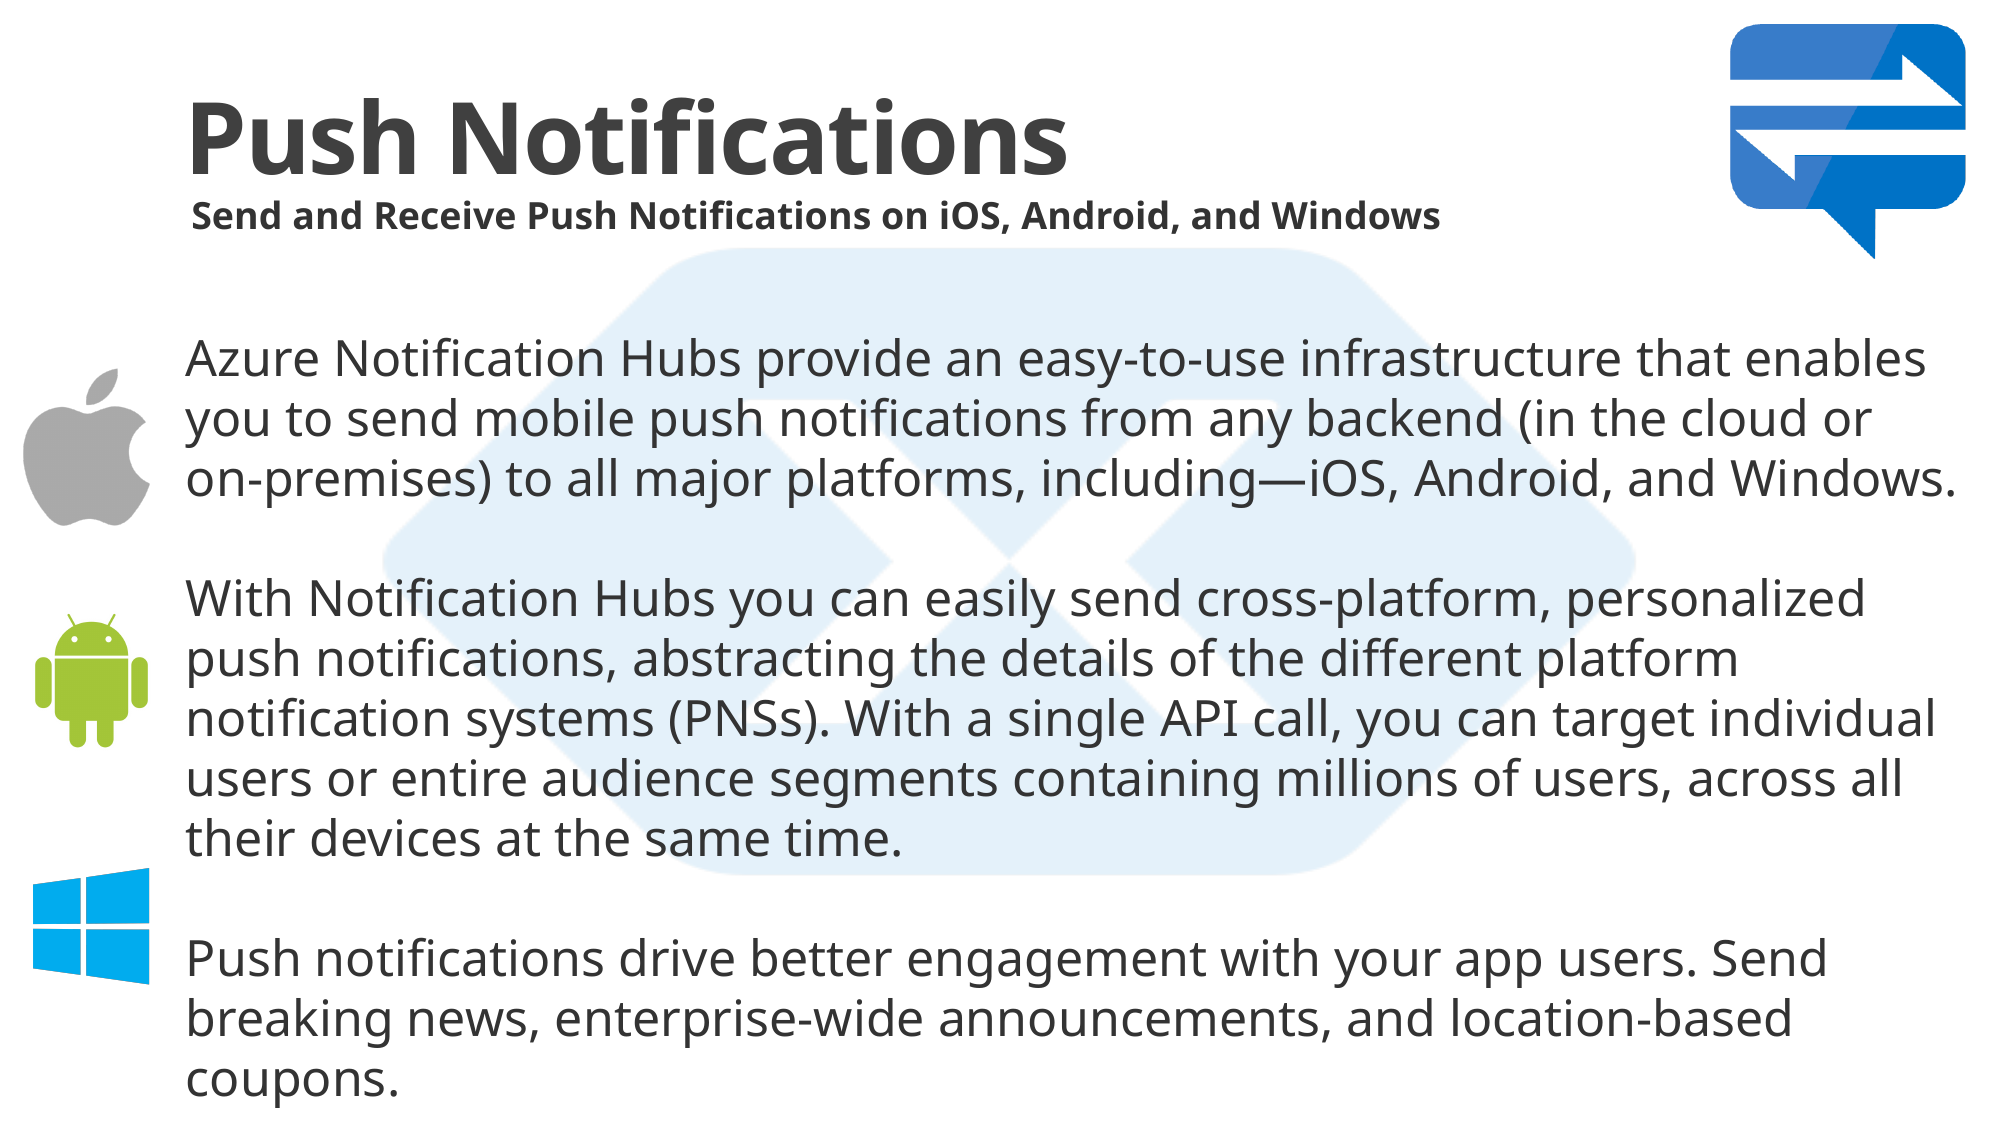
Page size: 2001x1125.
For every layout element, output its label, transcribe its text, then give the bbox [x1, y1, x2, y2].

picture [1624, 23, 2000, 259]
picture [16, 359, 157, 534]
text_box Push Notifications [161, 73, 1624, 209]
text_box Azure Notification Hubs provide an easy-to-use infrastructure that enables you to send mobile push notifications from any backend (in the cloud or on-premises) to all major platforms, including—iOS, Android, and Windows. With Notification Hubs you can easily send cross-platform, personalized push notifications, abstracting the details of the different platform notification systems (PNSs). With a single API call, you can target individual users or entire audience segments containing millions of users, across all their devices at the same time. Push notifications drive better engagement with your app users. Send breaking news, enterprise-wide announcements, and location-based coupons. [171, 319, 1978, 1115]
picture [6, 595, 177, 766]
text_box Send and Receive Push Notifications on iOS, Android, and Windows [176, 184, 1610, 245]
picture [33, 868, 151, 985]
